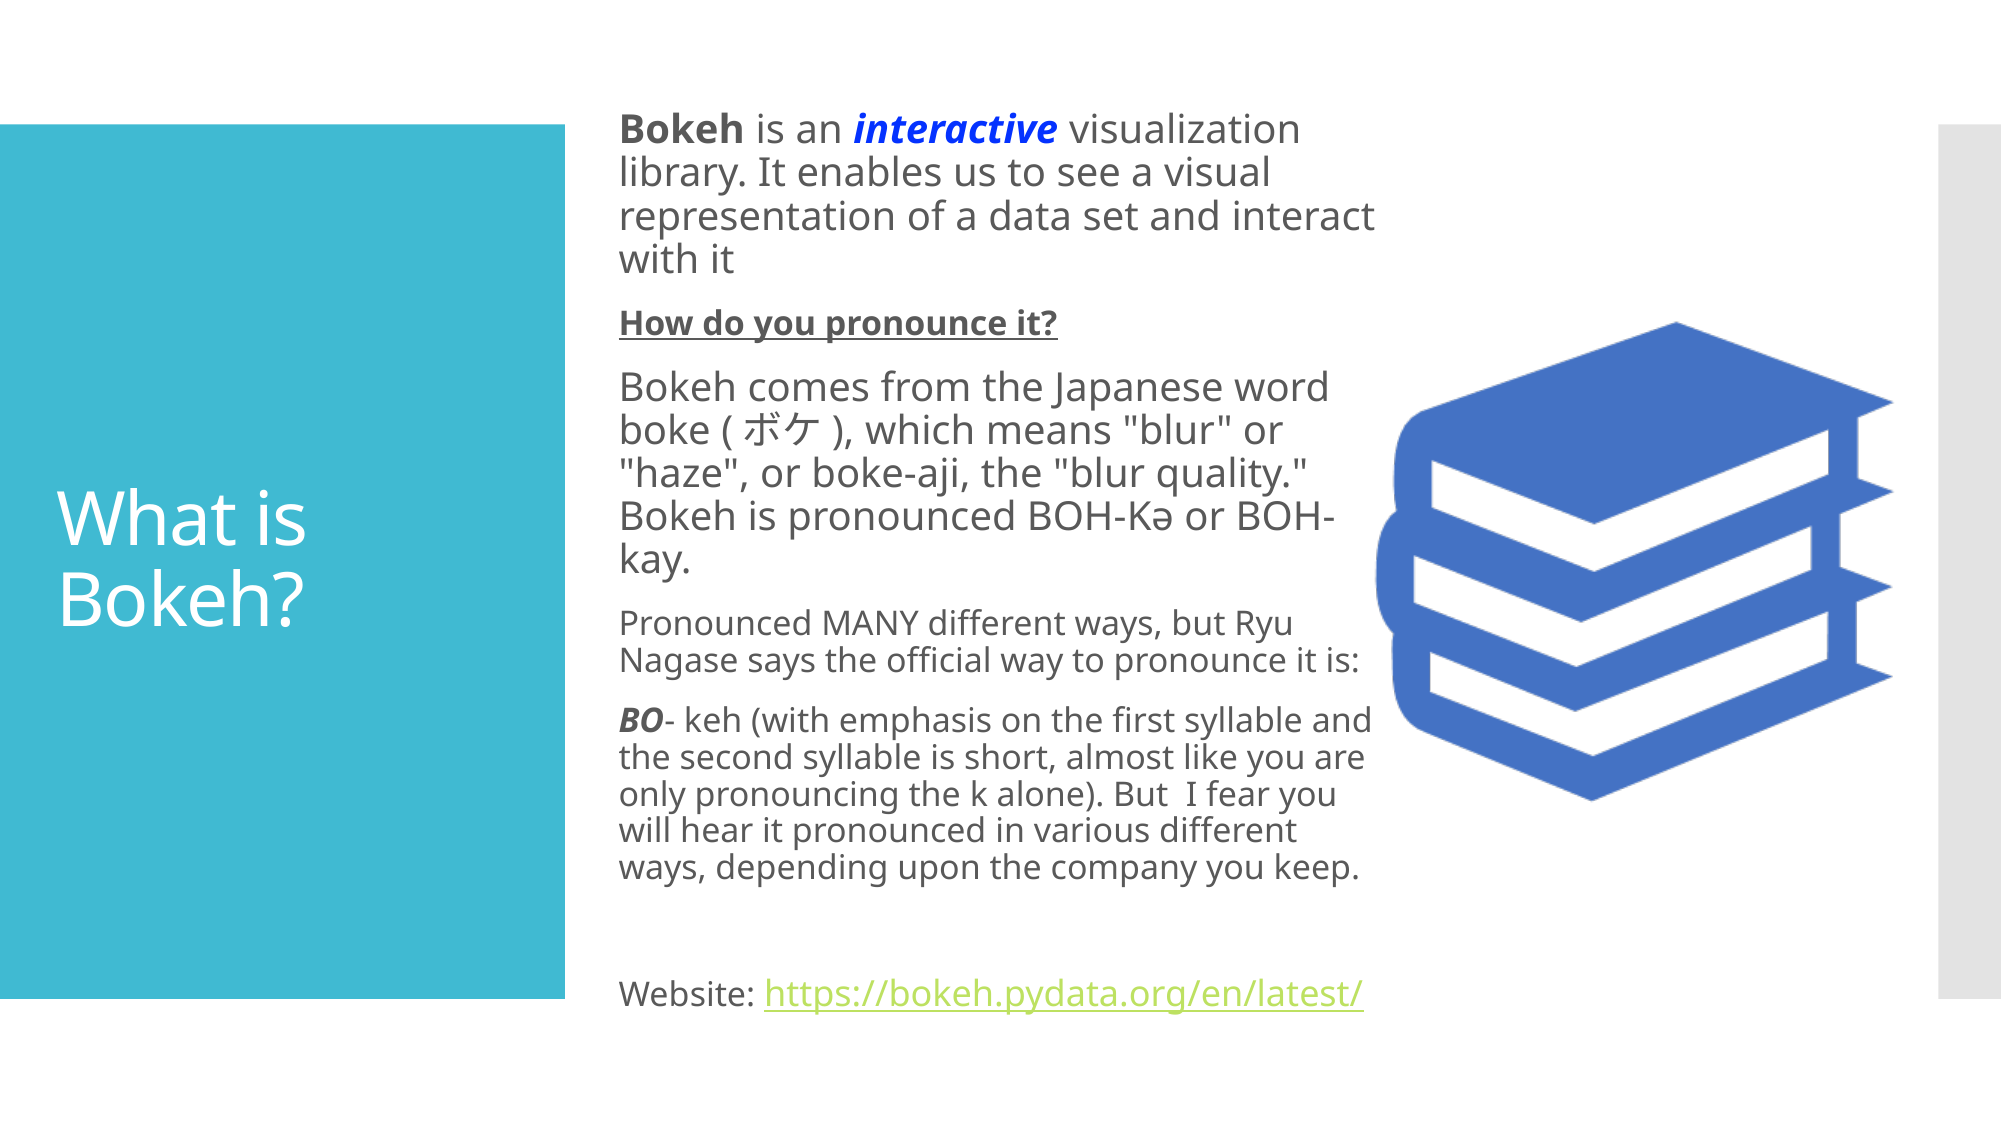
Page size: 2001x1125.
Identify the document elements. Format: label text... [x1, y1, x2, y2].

picture [1347, 276, 1918, 847]
title What is Bokeh? [41, 184, 525, 940]
list Bokeh is an interactive visualization library. It enables us to see a visual representation of a data set and interact with it How do you pronounce it? Bokeh comes from the Japanese word boke (ボケ), which means "blur" or "haze", or boke-aji, the "blur quality." Bokeh is pronounced BOH-Kə or BOH-kay. Pronounced MANY different ways, but Ryu Nagase says the official way to pronounce it is: BO- keh (with emphasis on the first syllable and the second syllable is short, almost like you are only pronouncing the k alone). But I fear you will hear it pronounced in various different ways, depending upon the company you keep. Website: https://bokeh.pydata.org/en/latest/ [603, 59, 1397, 1066]
